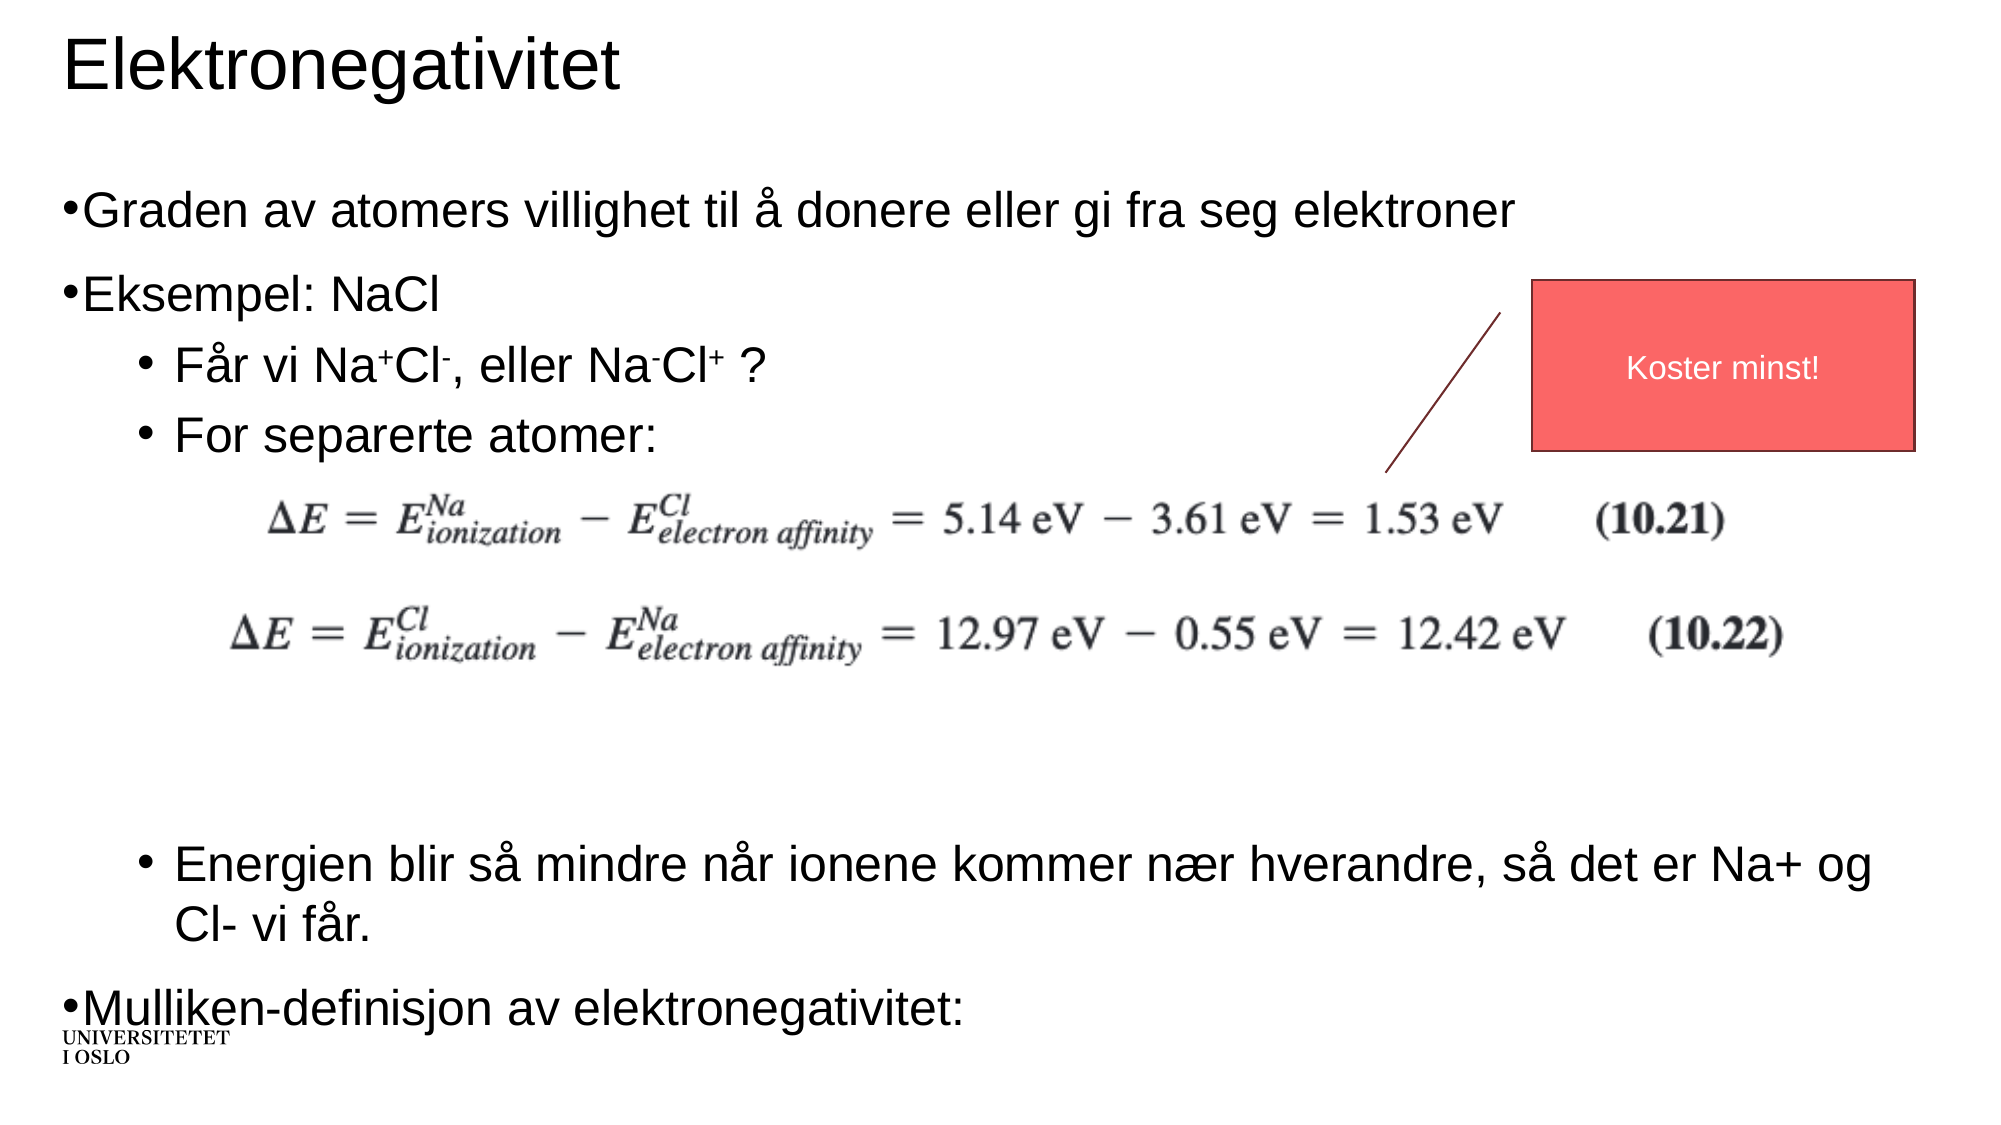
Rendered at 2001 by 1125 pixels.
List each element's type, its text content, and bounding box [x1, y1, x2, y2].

picture [136, 479, 1761, 563]
picture [62, 1030, 230, 1064]
text_box Koster minst! [1384, 311, 1502, 474]
list Graden av atomers villighet til å donere eller gi fra seg elektroner Eksempel: NaCl Får vi Na+Cl-, eller Na-Cl+ ? For separerte atomer: Energien blir så mindre når ionene kommer nær hverandre, så det er Na+ og Cl- vi får. Mulliken-definisjon av elektronegativitet: [62, 177, 1938, 994]
picture [181, 585, 1819, 685]
text_box Koster minst! [1531, 279, 1916, 452]
title Elektronegativitet [62, 26, 1938, 151]
